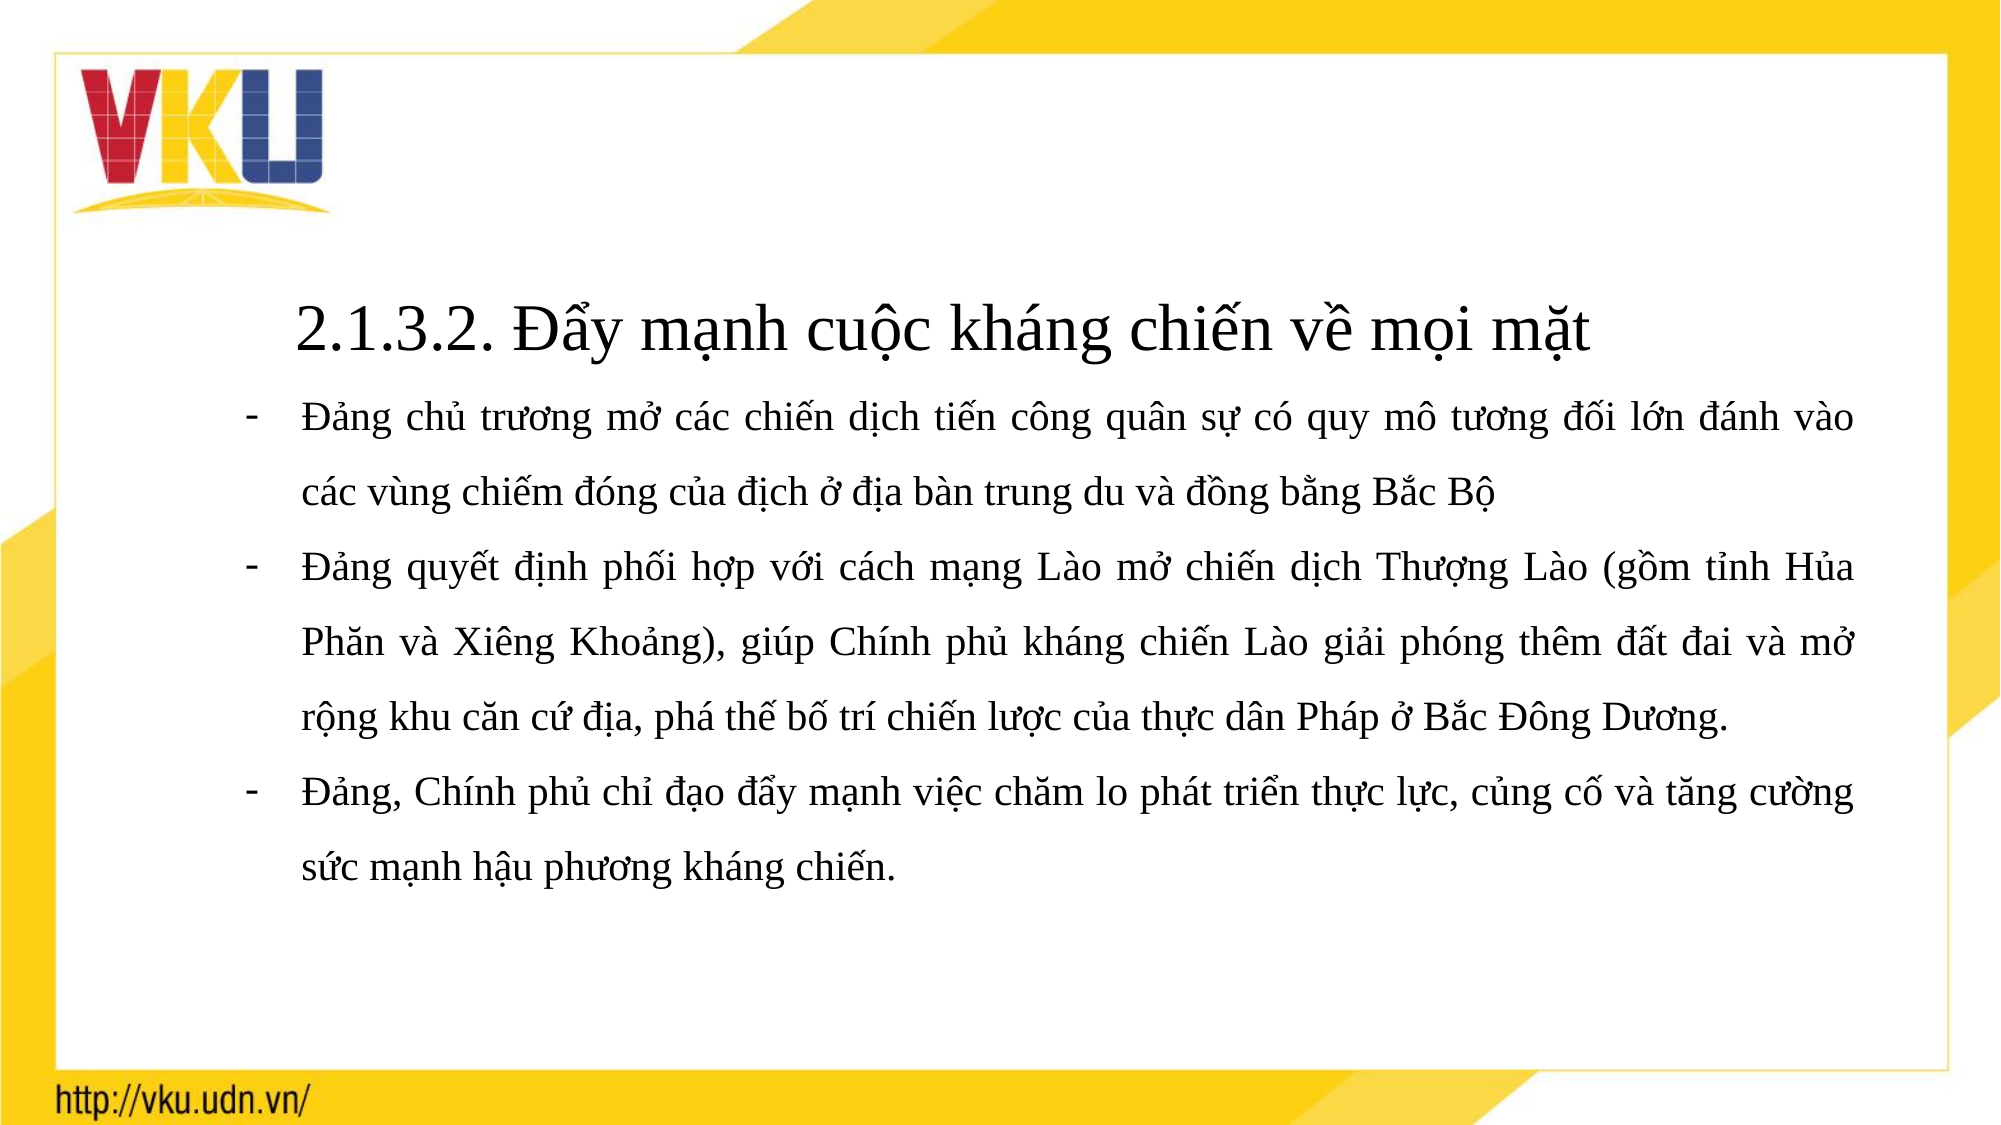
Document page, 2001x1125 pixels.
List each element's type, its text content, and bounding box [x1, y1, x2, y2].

picture [0, 0, 2001, 1125]
text_box 2.1.3.2. Đẩy mạnh cuộc kháng chiến về mọi mặt Đảng chủ trương mở các chiến dịch tiến công quân sự có quy mô tương đối lớn đánh vào các vùng chiếm đóng của địch ở địa bàn trung du và đồng bằng Bắc Bộ Đảng quyết định phối hợp với cách mạng Lào mở chiến dịch Thượng Lào (gồm tỉnh Hủa Phăn và Xiêng Khoảng), giúp Chính phủ kháng chiến Lào giải phóng thêm đất đai và mở rộng khu căn cứ địa, phá thế bố trí chiến lược của thực dân Pháp ở Bắc Đông Dương. Đảng, Chính phủ chỉ đạo đẩy mạnh việc chăm lo phát triển thực lực, củng cố và tăng cường sức mạnh hậu phương kháng chiến. [230, 236, 1872, 897]
